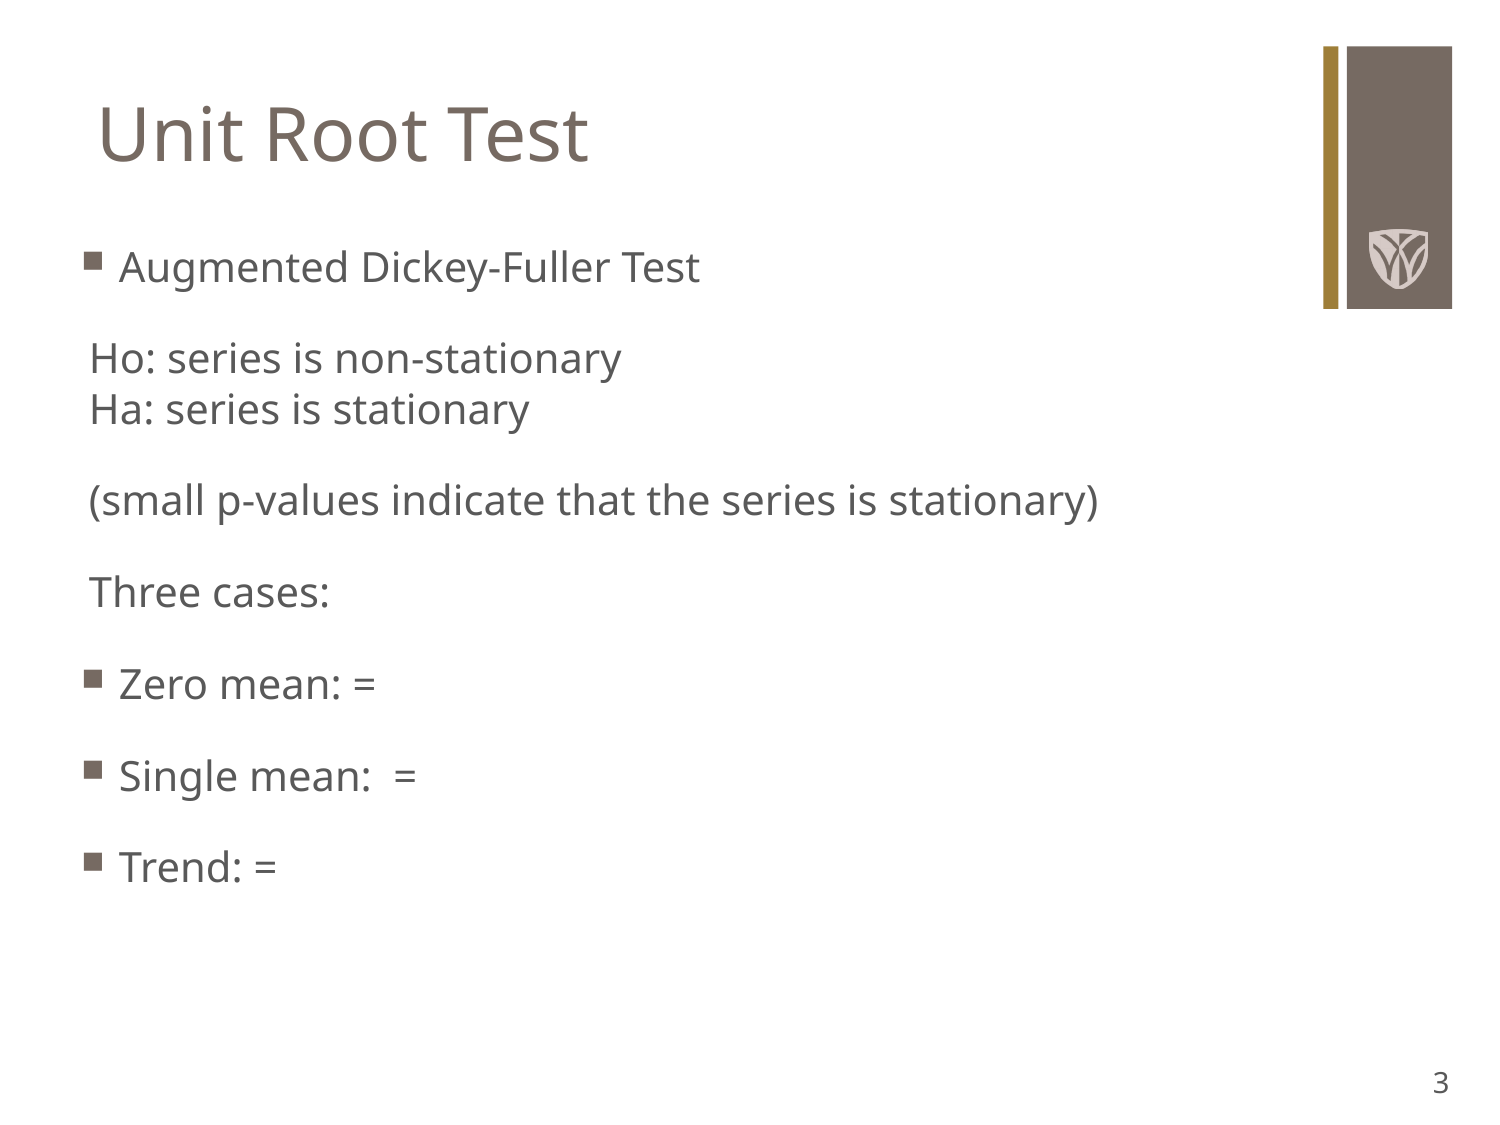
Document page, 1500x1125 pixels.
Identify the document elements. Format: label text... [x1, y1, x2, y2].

title Unit Root Test [81, 79, 1322, 263]
slide_number 3 [1373, 1054, 1465, 1115]
